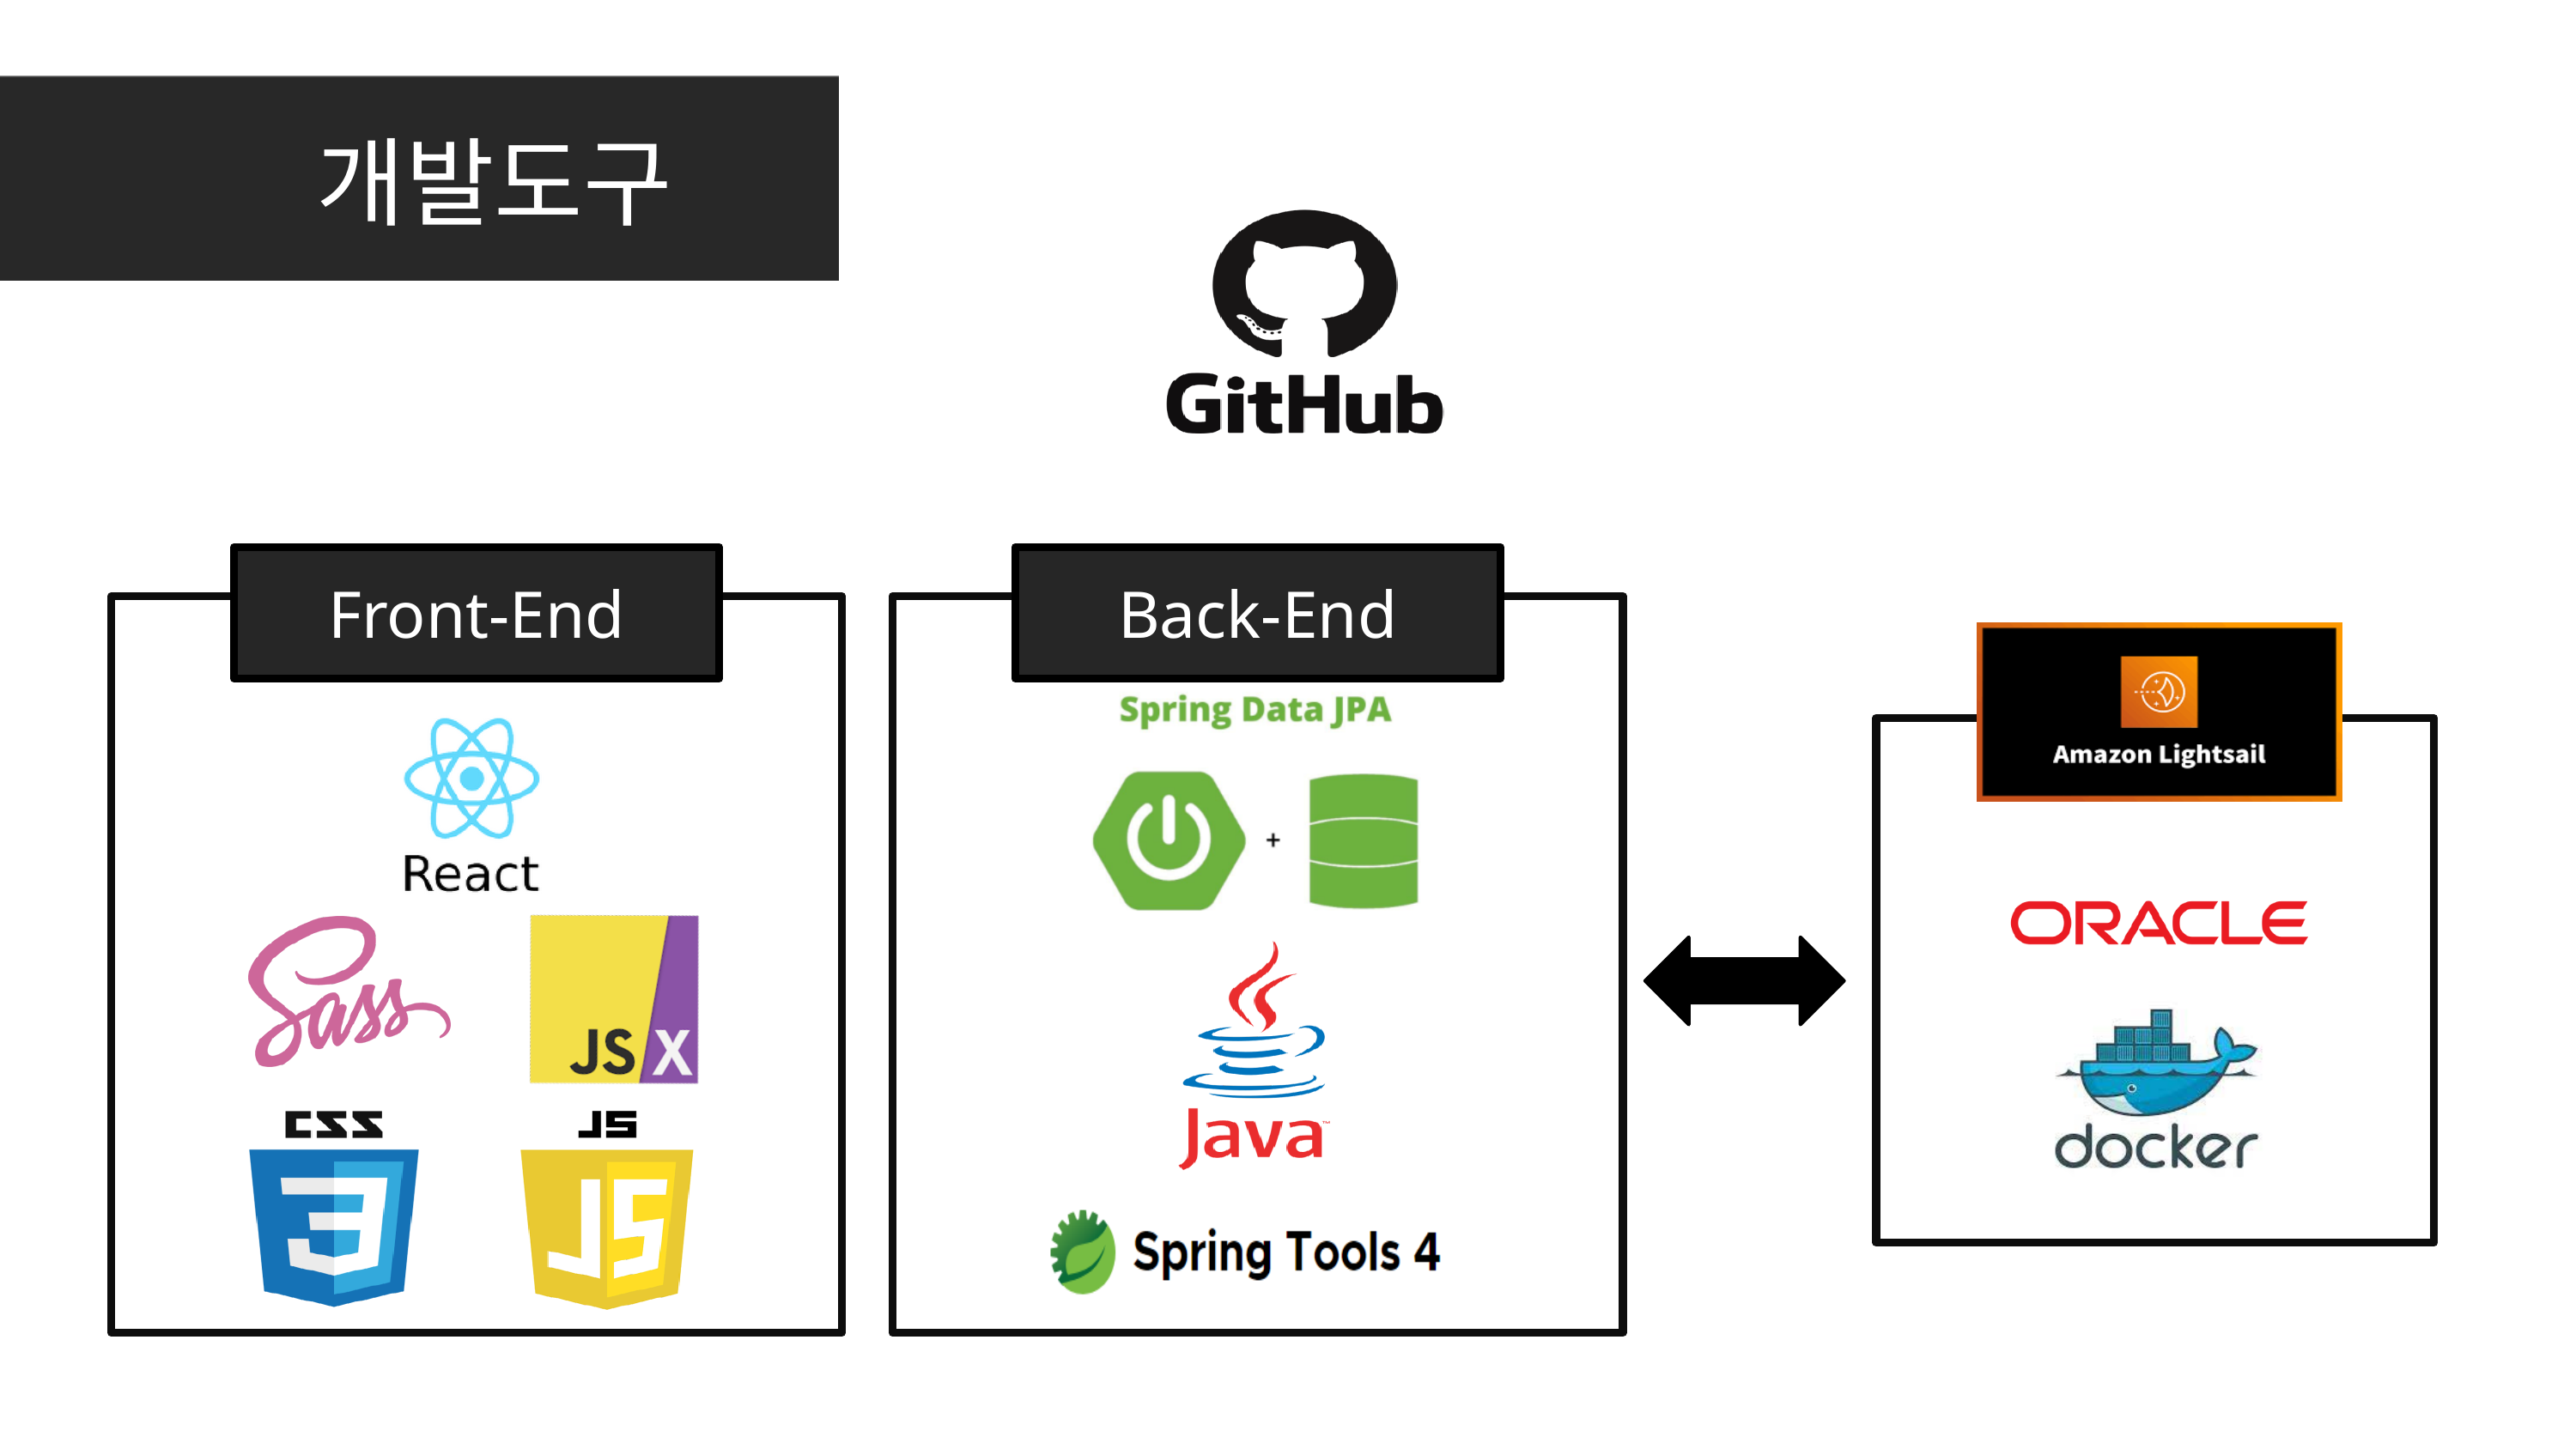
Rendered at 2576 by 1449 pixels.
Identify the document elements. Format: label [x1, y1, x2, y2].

text_box [111, 547, 842, 1333]
text_box [891, 547, 1624, 1333]
text_box [1643, 935, 1846, 1027]
text_box [1875, 621, 2434, 1244]
picture [0, 76, 839, 281]
text_box [1166, 206, 1444, 434]
